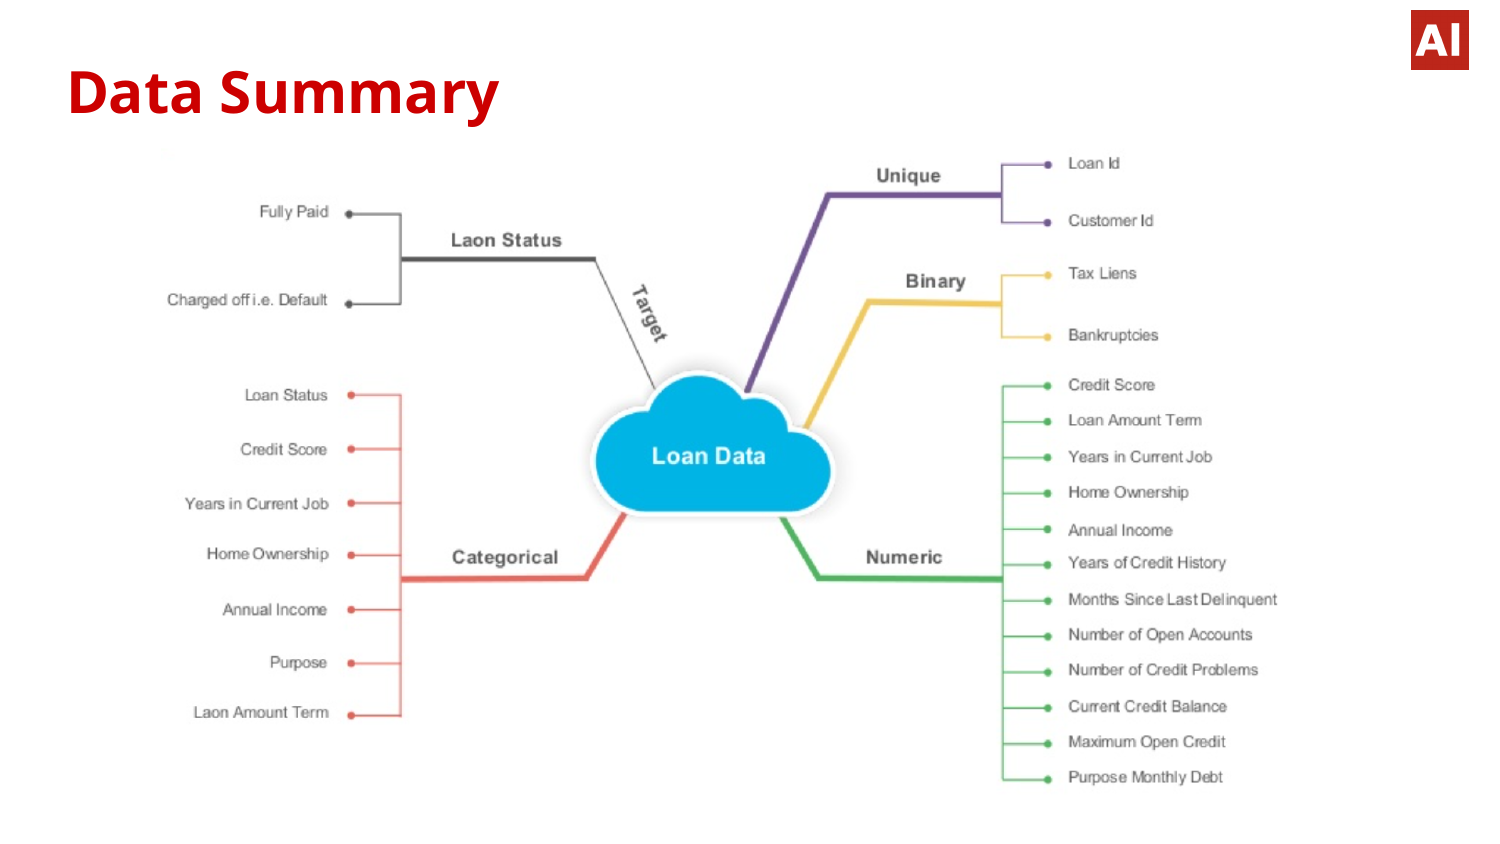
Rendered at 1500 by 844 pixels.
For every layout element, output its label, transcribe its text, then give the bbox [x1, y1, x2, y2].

title Data Summary [51, 40, 1363, 135]
picture [160, 146, 1340, 811]
picture [1411, 10, 1469, 70]
